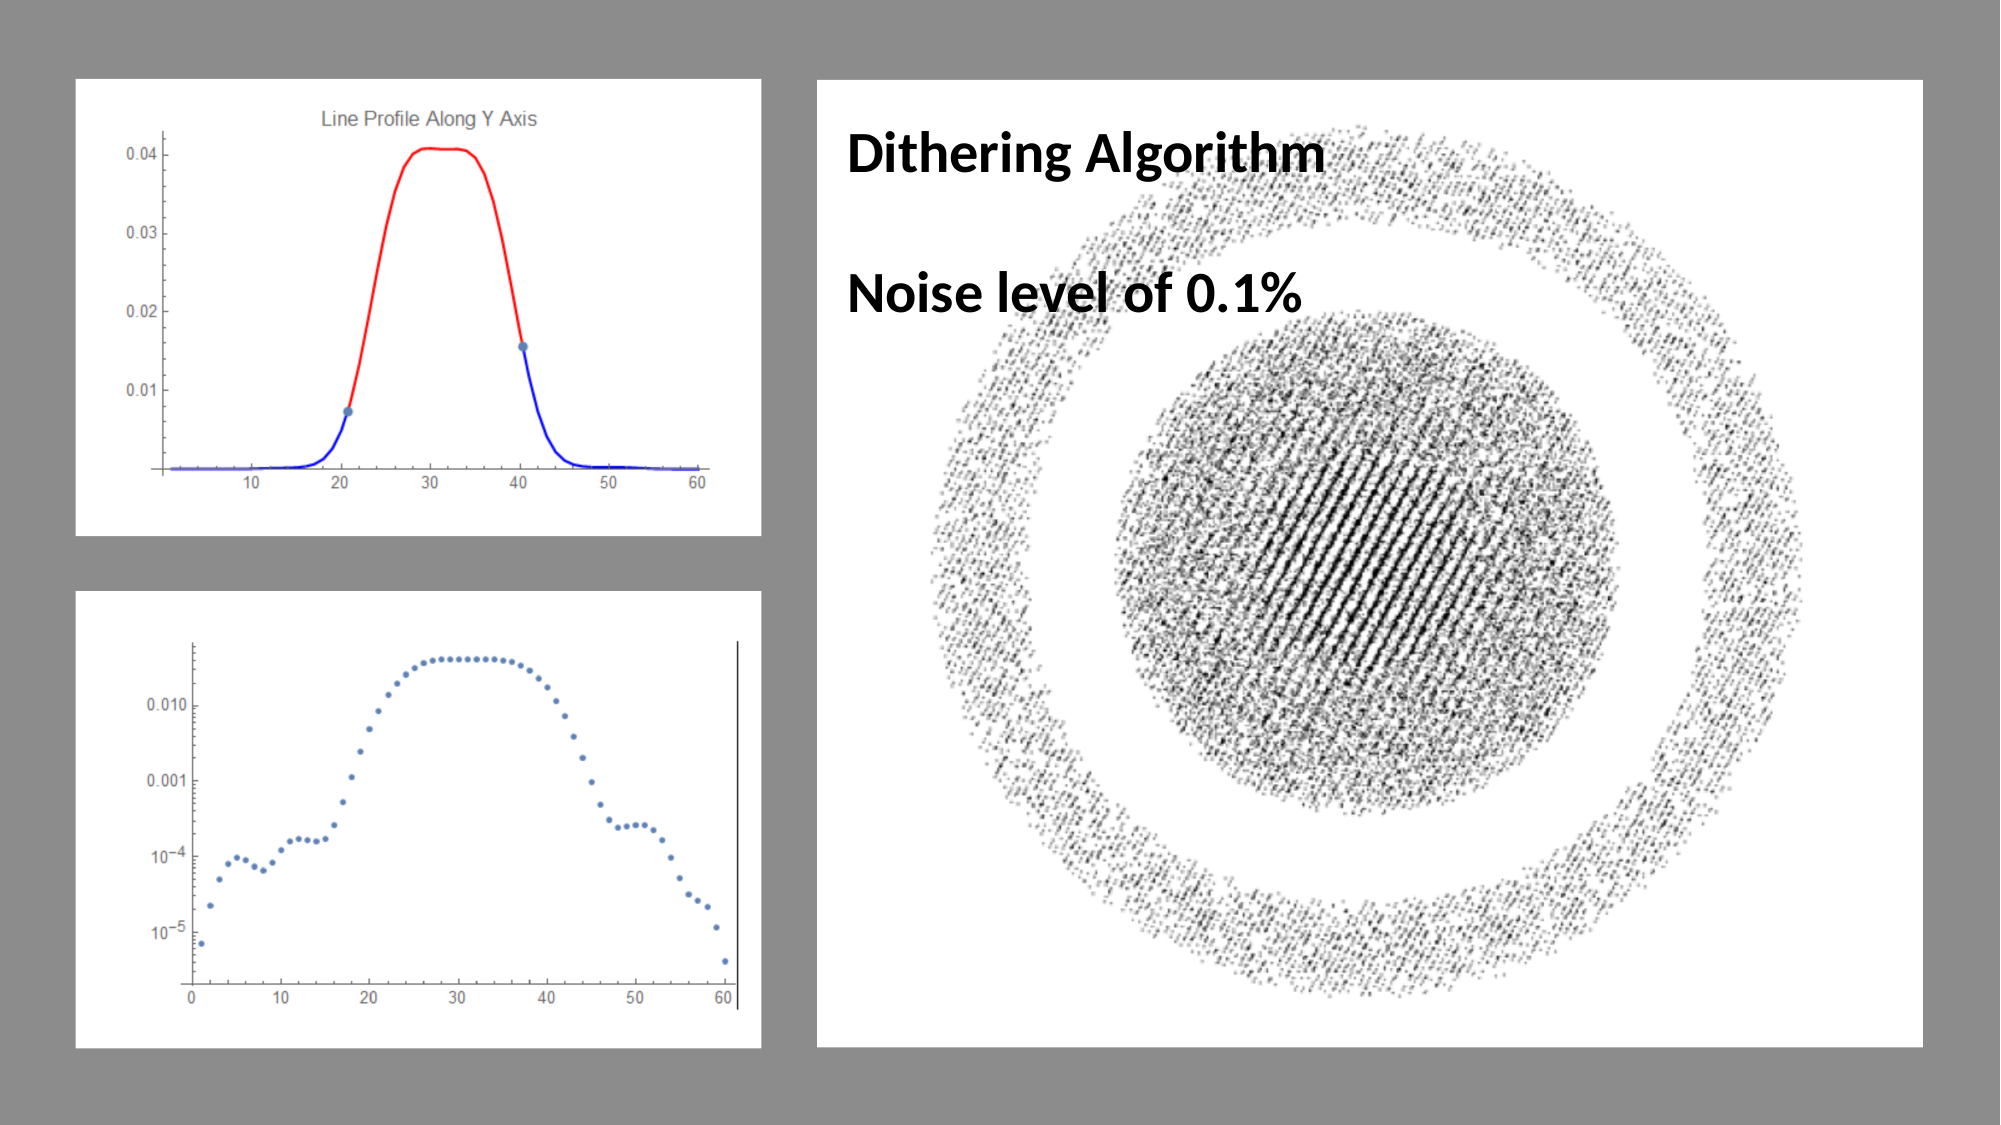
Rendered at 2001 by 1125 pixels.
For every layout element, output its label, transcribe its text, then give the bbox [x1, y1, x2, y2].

picture [107, 628, 740, 1011]
text_box [75, 78, 762, 537]
picture [102, 105, 735, 512]
picture [909, 106, 1831, 1021]
text_box [0, 0, 2000, 1125]
text_box [75, 590, 762, 1049]
text_box Dithering Algorithm Noise level of 0.1% [832, 106, 909, 332]
text_box [816, 79, 1924, 1048]
